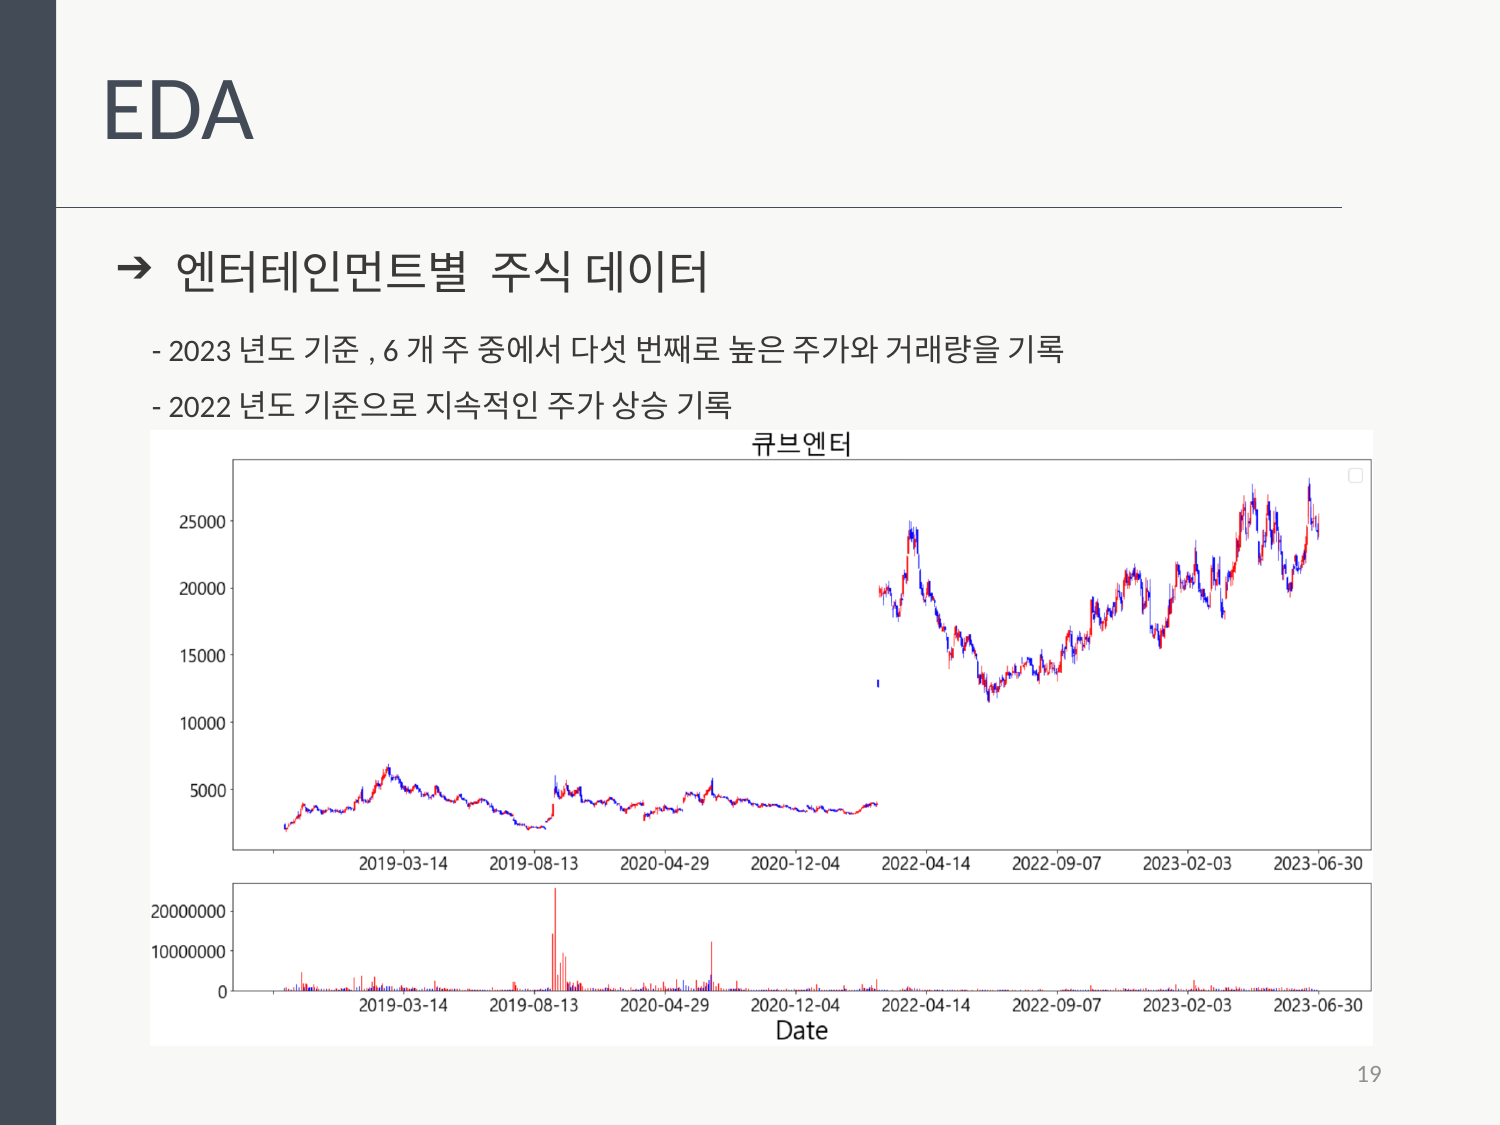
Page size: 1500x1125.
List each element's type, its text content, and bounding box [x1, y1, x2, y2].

text_box - 2023년도 기준, 6개 주 중에서 다섯 번째로 높은 주가와 거래량을 기록 - 2022년도 기준으로 지속적인 주가 상승 기록 [136, 296, 1452, 451]
text_box [0, 0, 57, 1125]
text_box 엔터테인먼트별 주식 데이터 [85, 220, 1257, 322]
text_box EDA [87, 40, 270, 166]
slide_number 19 [1059, 1042, 1397, 1103]
picture [149, 430, 1373, 1046]
